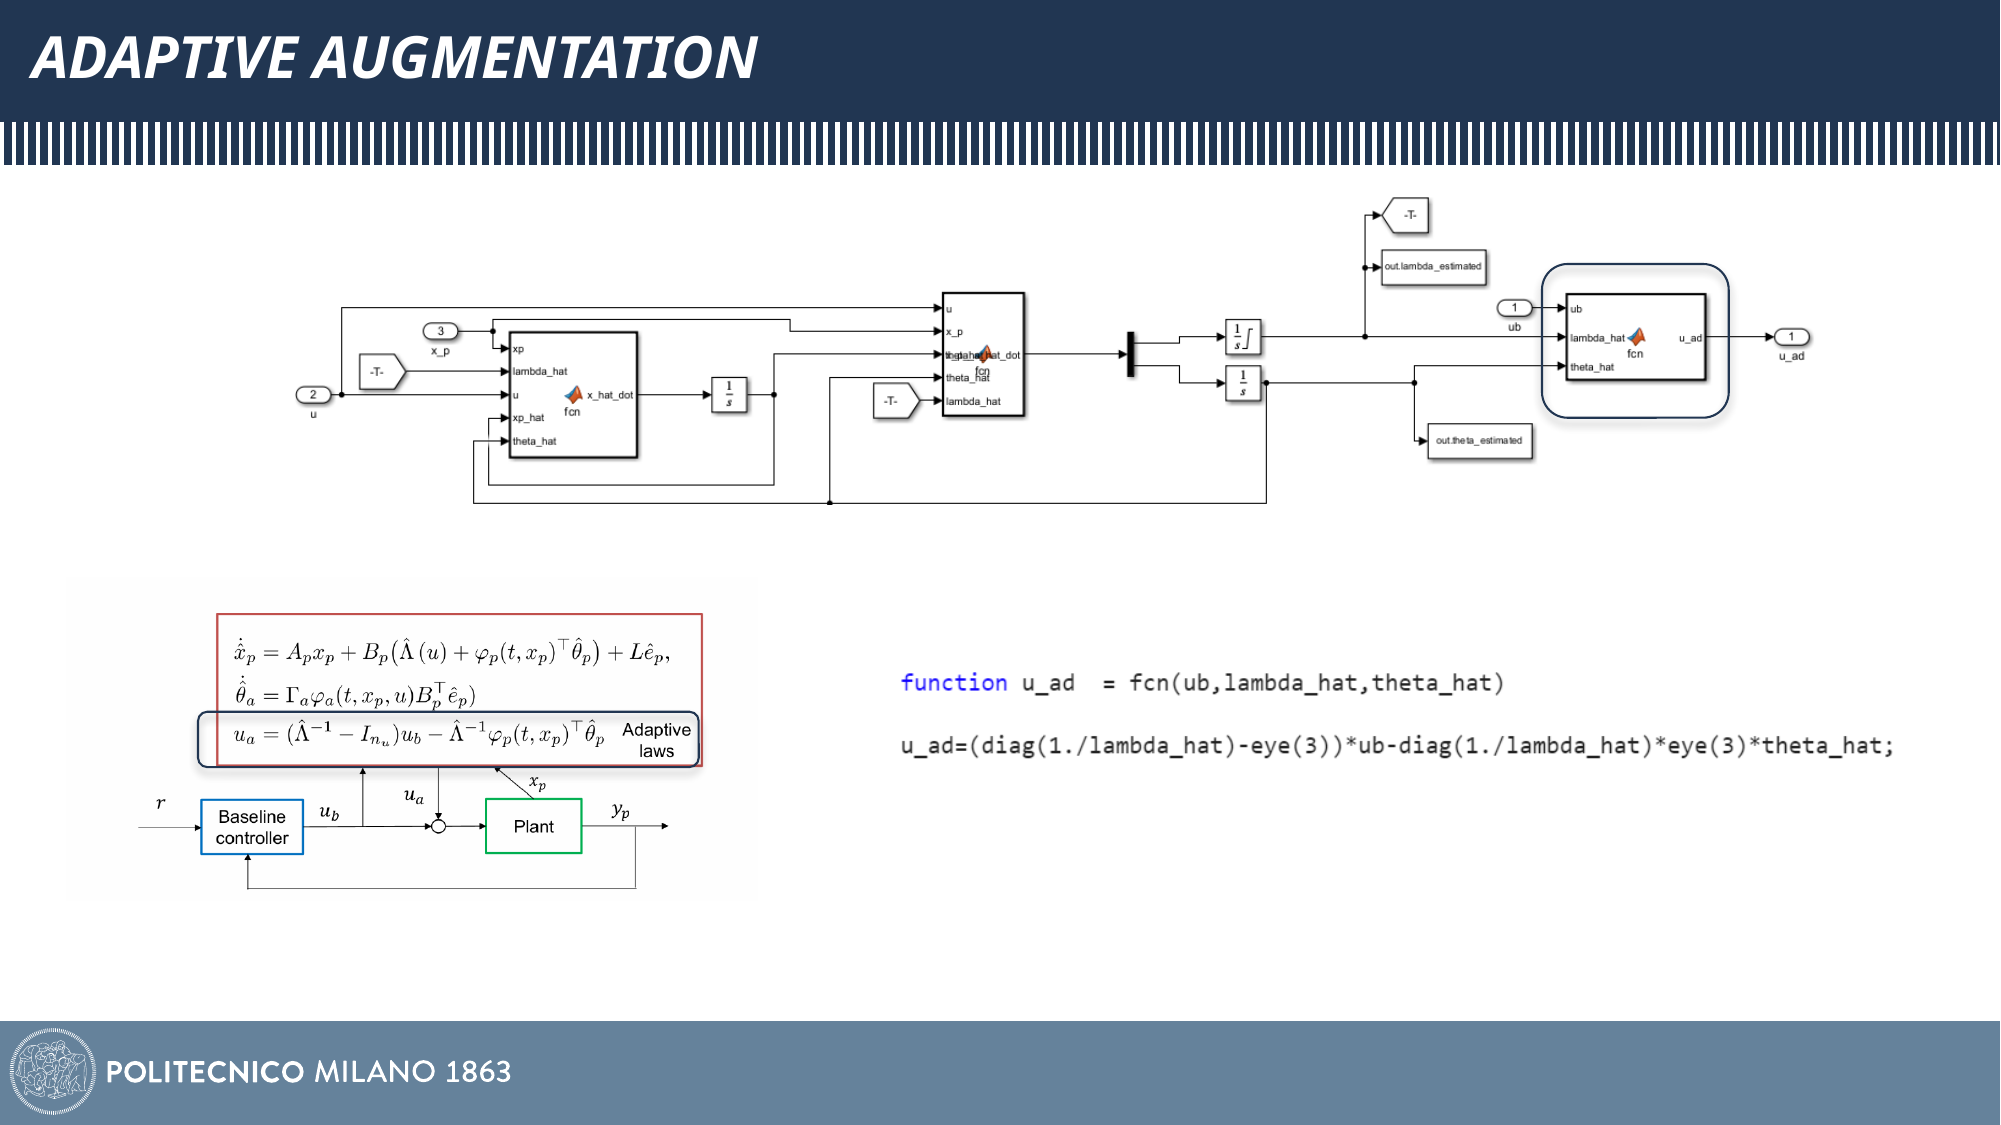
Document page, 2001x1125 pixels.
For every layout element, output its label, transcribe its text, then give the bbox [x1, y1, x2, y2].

title ADAPTIVE AUGMENTATION [17, 14, 1161, 104]
picture [66, 577, 758, 902]
picture [889, 671, 1905, 794]
picture [250, 177, 1843, 505]
